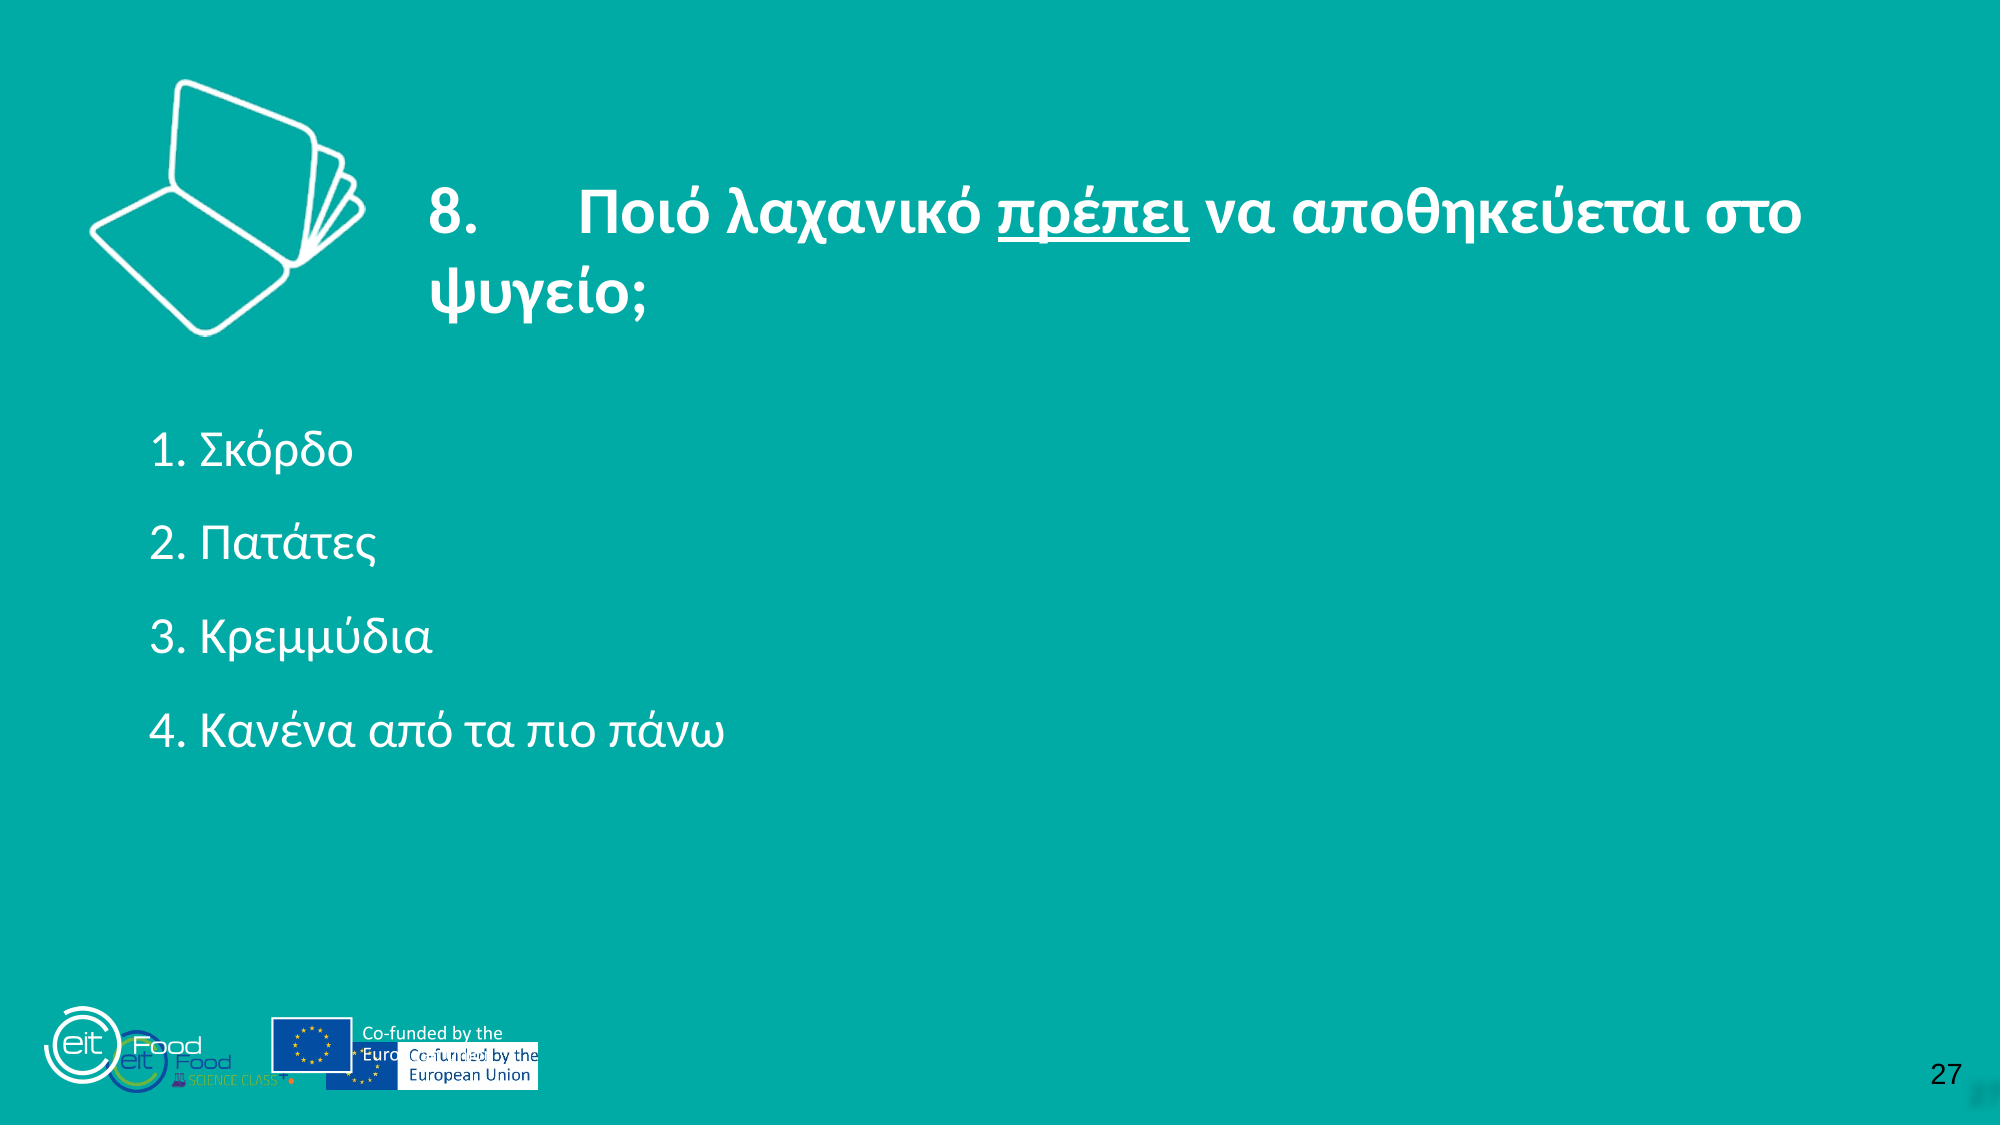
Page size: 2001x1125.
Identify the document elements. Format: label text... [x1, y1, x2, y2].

list 8. Ποιό λαχανικό πρέπει να αποθηκεύεται στο ψυγείο; [413, 159, 1961, 347]
picture [44, 1006, 538, 1093]
text_box 1. Σκόρδο 2. Πατάτες 3. Κρεμμύδια 4. Κανένα από τα πιο πάνω [122, 367, 1915, 960]
picture [89, 79, 366, 337]
slide_number 27 [1527, 1042, 1978, 1103]
